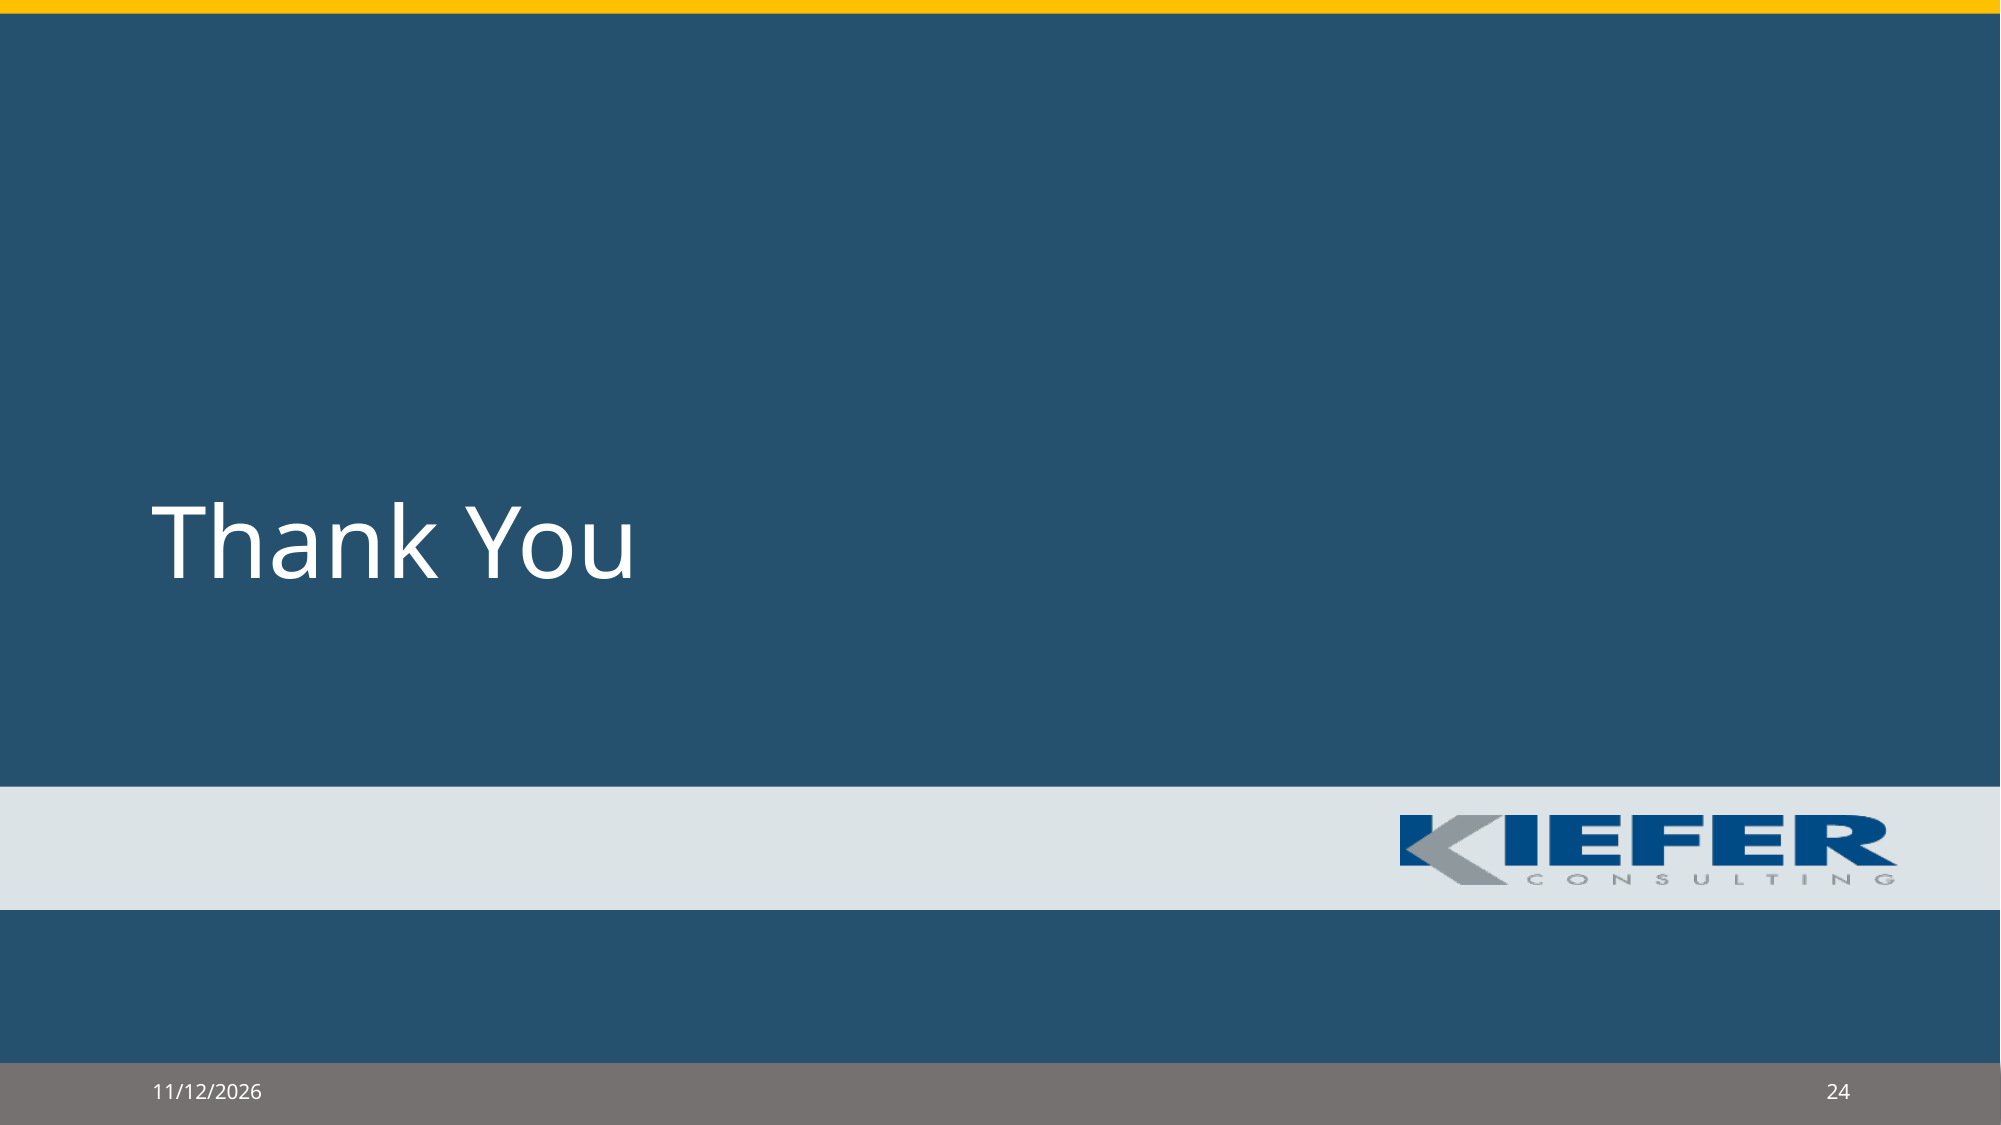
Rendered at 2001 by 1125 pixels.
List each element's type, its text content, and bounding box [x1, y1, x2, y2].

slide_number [137, 1063, 588, 1123]
title Thank You [136, 139, 925, 608]
text_box [0, 786, 2000, 911]
text_box [0, 911, 2000, 1064]
slide_number 24 [1772, 1063, 1905, 1123]
text_box [0, 13, 2000, 786]
picture [1399, 815, 1898, 885]
